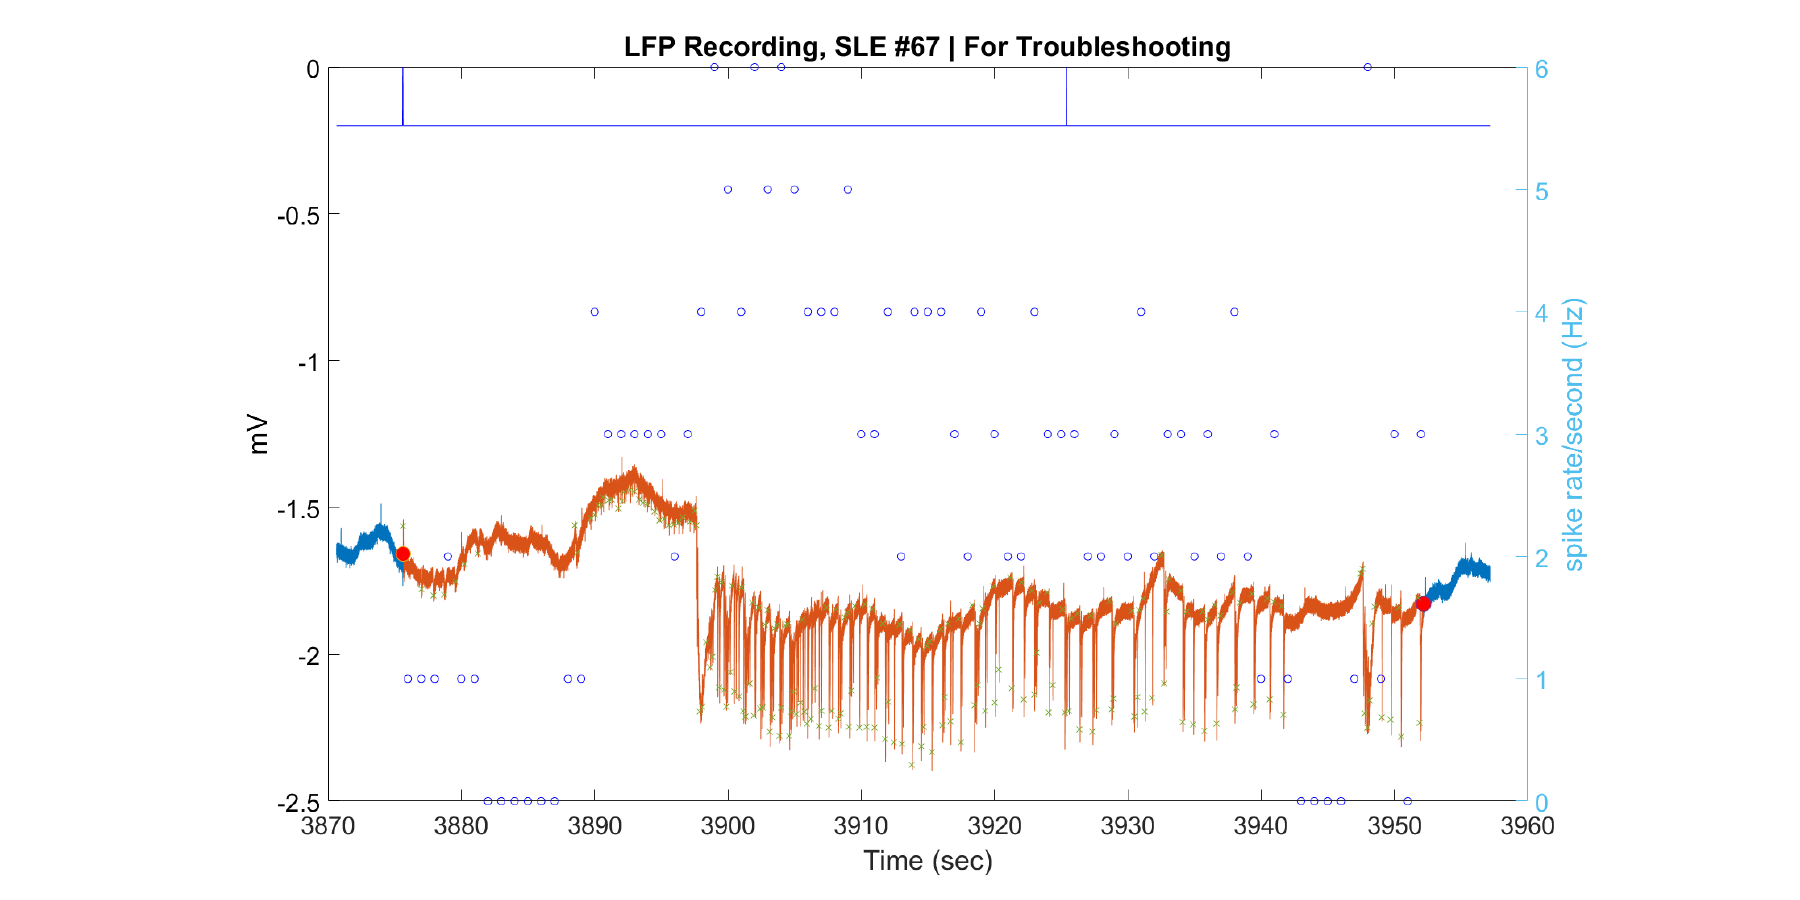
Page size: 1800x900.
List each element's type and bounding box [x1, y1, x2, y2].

picture [126, 0, 1674, 900]
